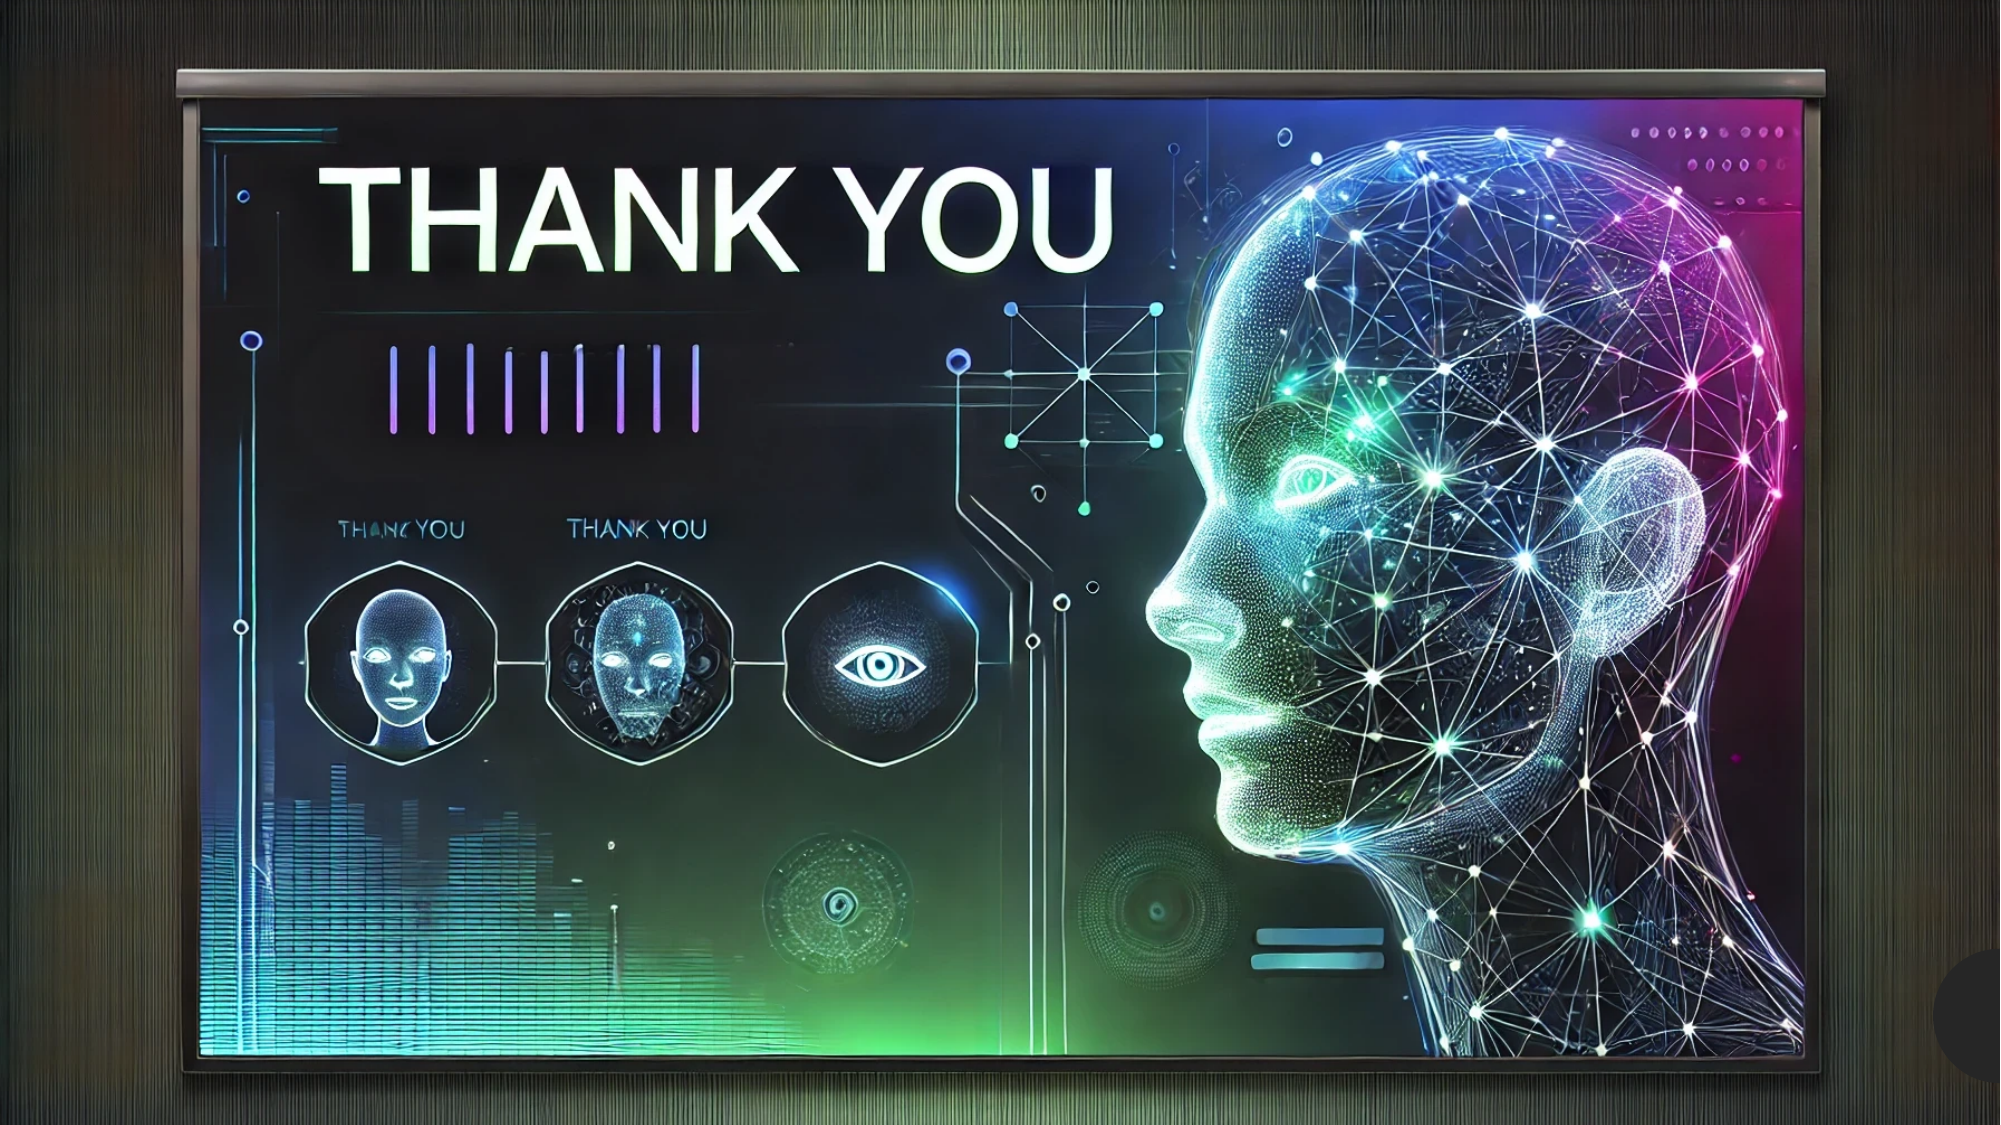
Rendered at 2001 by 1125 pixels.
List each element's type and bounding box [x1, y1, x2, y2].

list [0, 0, 2000, 1125]
